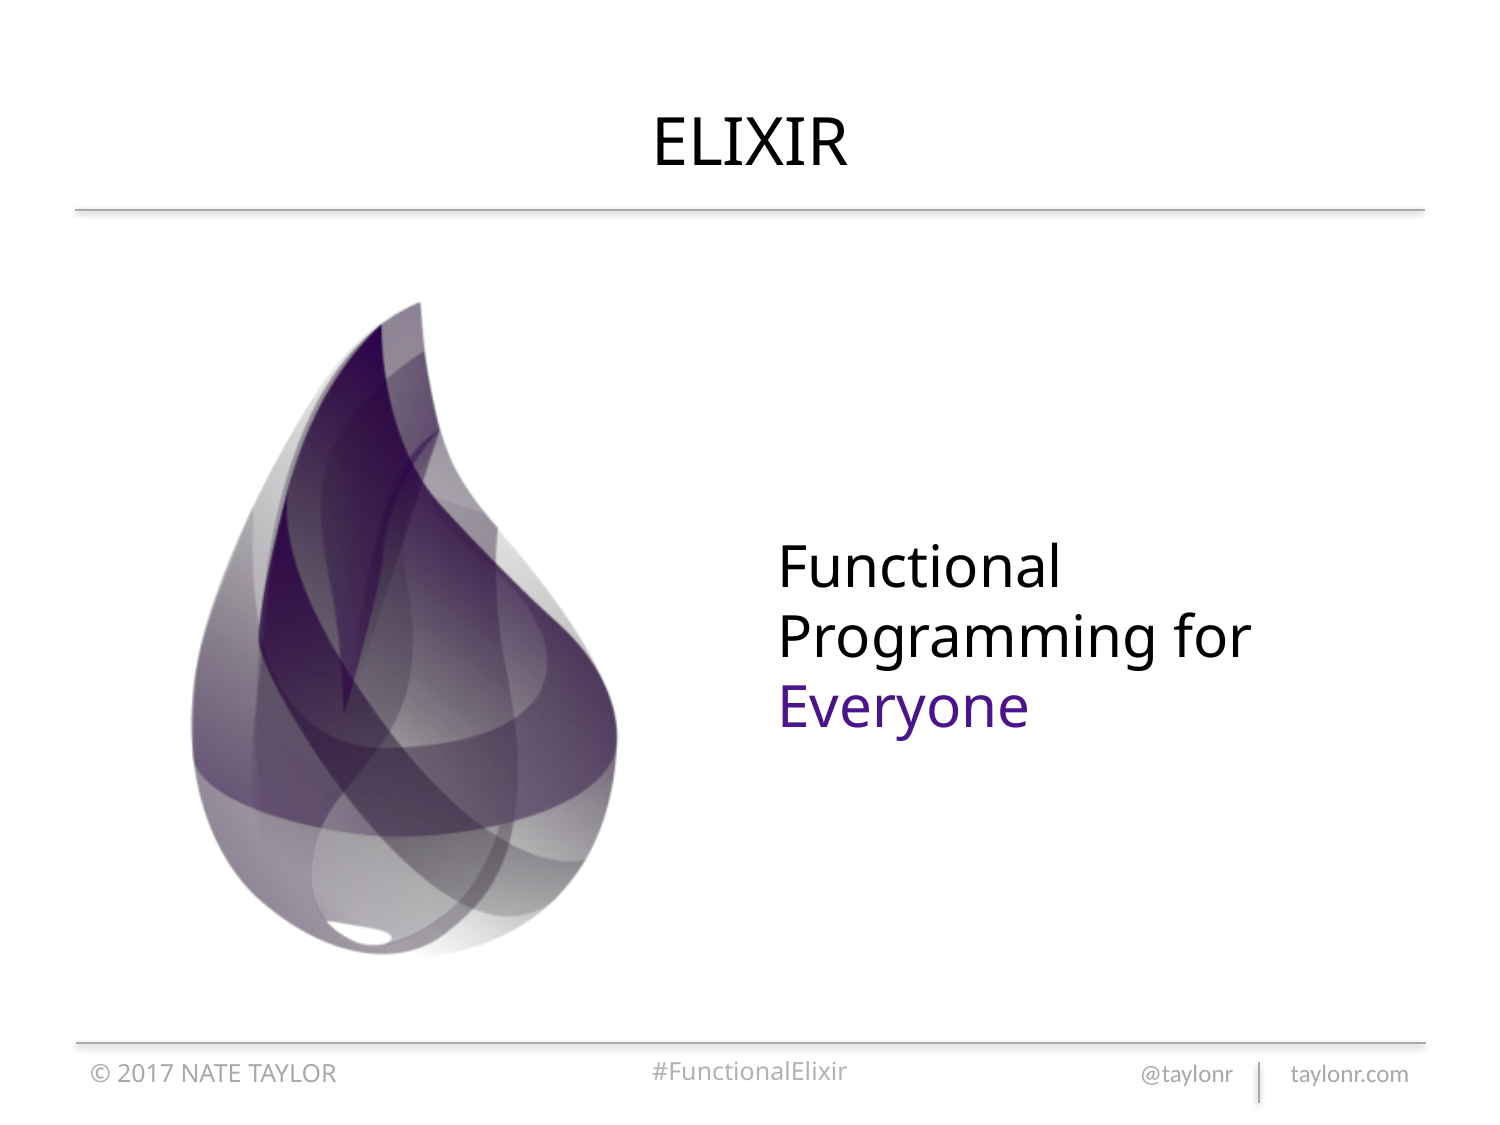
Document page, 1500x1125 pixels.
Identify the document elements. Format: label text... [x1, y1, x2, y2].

title ELIXIR [75, 45, 1425, 233]
slide_number @taylonr taylonr.com [1074, 1042, 1425, 1103]
footer #FunctionalElixir [496, 1042, 1004, 1103]
list Functional Programming for Everyone [762, 262, 1425, 1005]
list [74, 302, 738, 966]
slide_number © 2017 NATE TAYLOR [75, 1042, 425, 1103]
